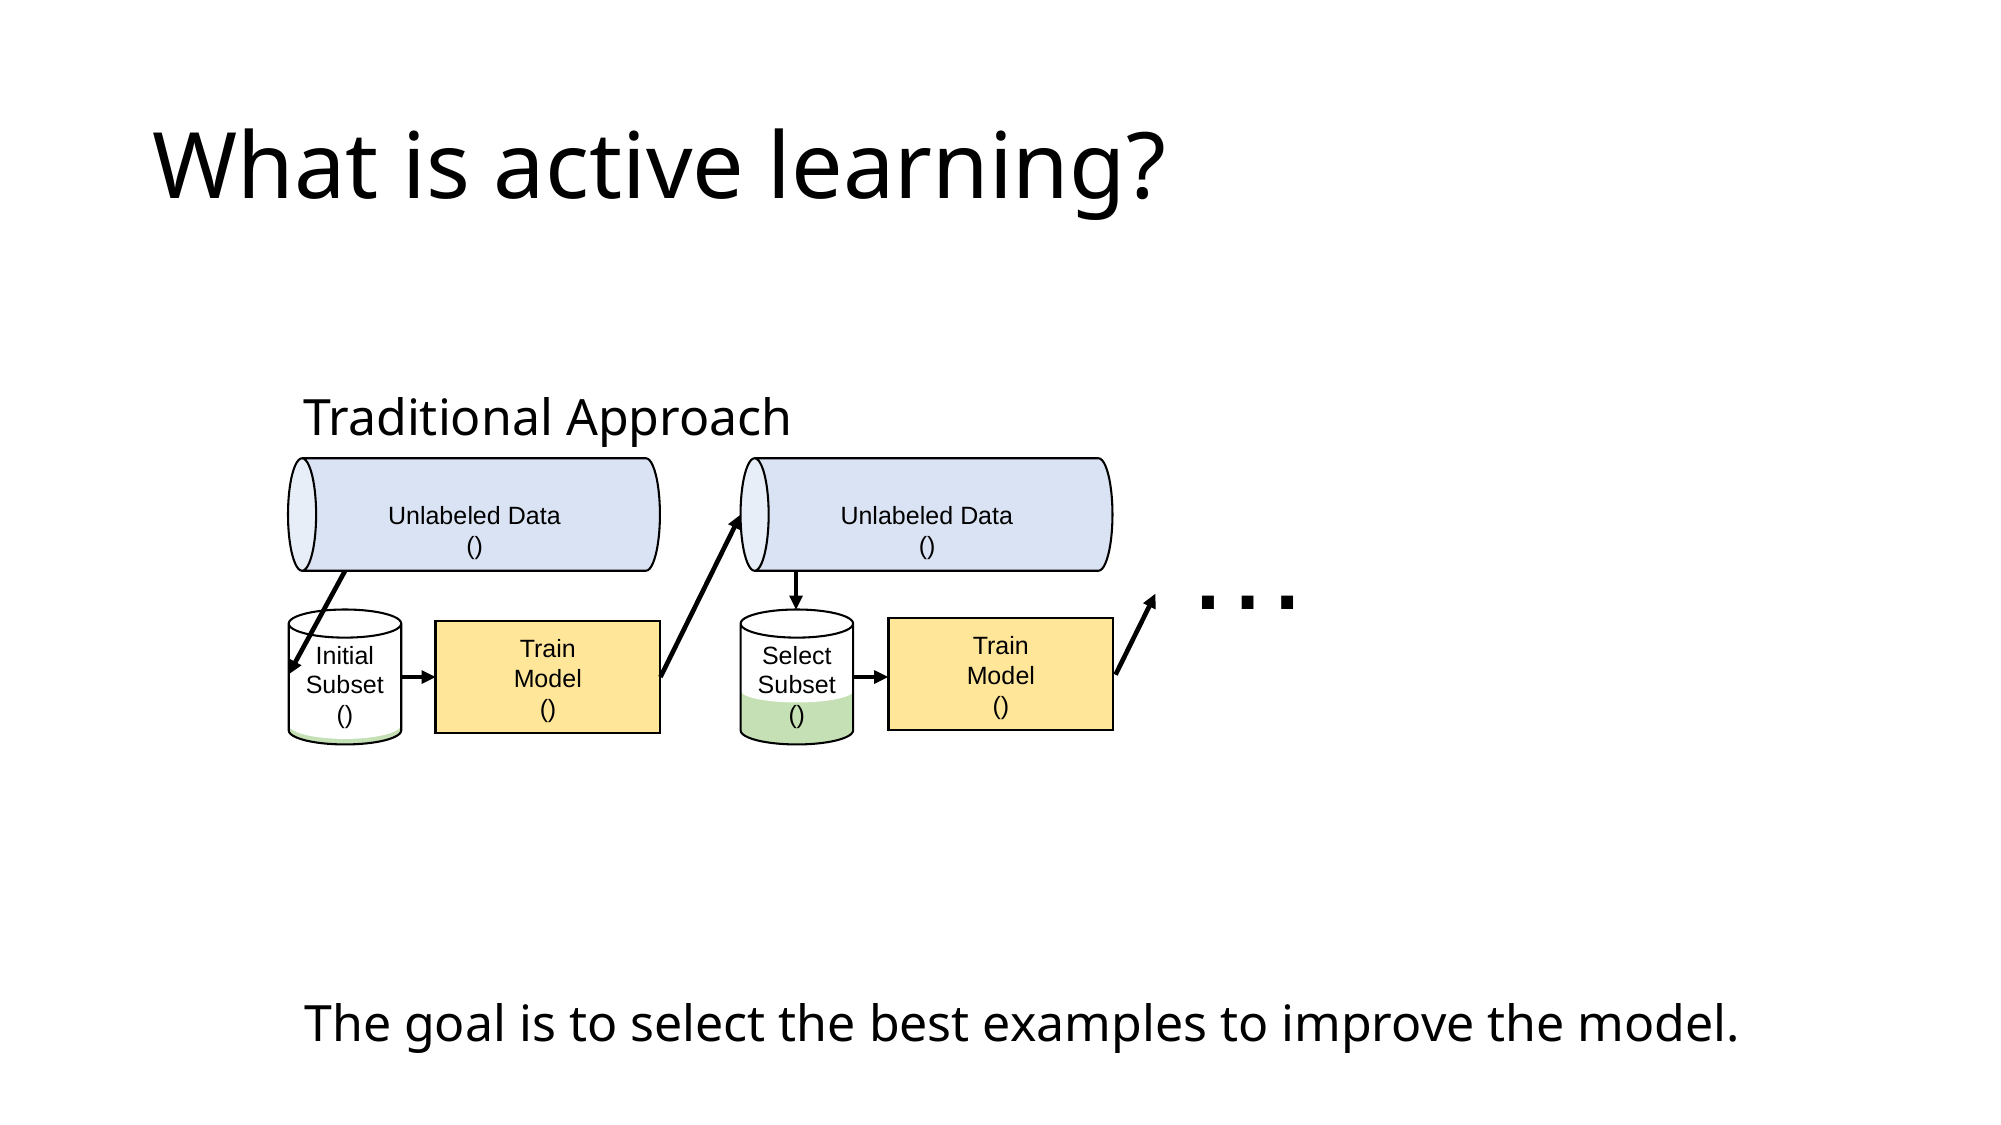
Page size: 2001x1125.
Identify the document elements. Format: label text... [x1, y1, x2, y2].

title What is active learning? [137, 59, 1863, 278]
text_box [288, 609, 402, 745]
text_box Traditional Approach [288, 378, 931, 453]
text_box [739, 457, 1114, 572]
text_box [1115, 593, 1156, 675]
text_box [740, 609, 854, 745]
text_box [290, 460, 315, 569]
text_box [742, 460, 767, 569]
text_box … [1173, 502, 1288, 617]
text_box The goal is to select the best examples to improve the model. . [244, 984, 1801, 1120]
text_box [660, 514, 741, 677]
text_box [286, 457, 661, 572]
